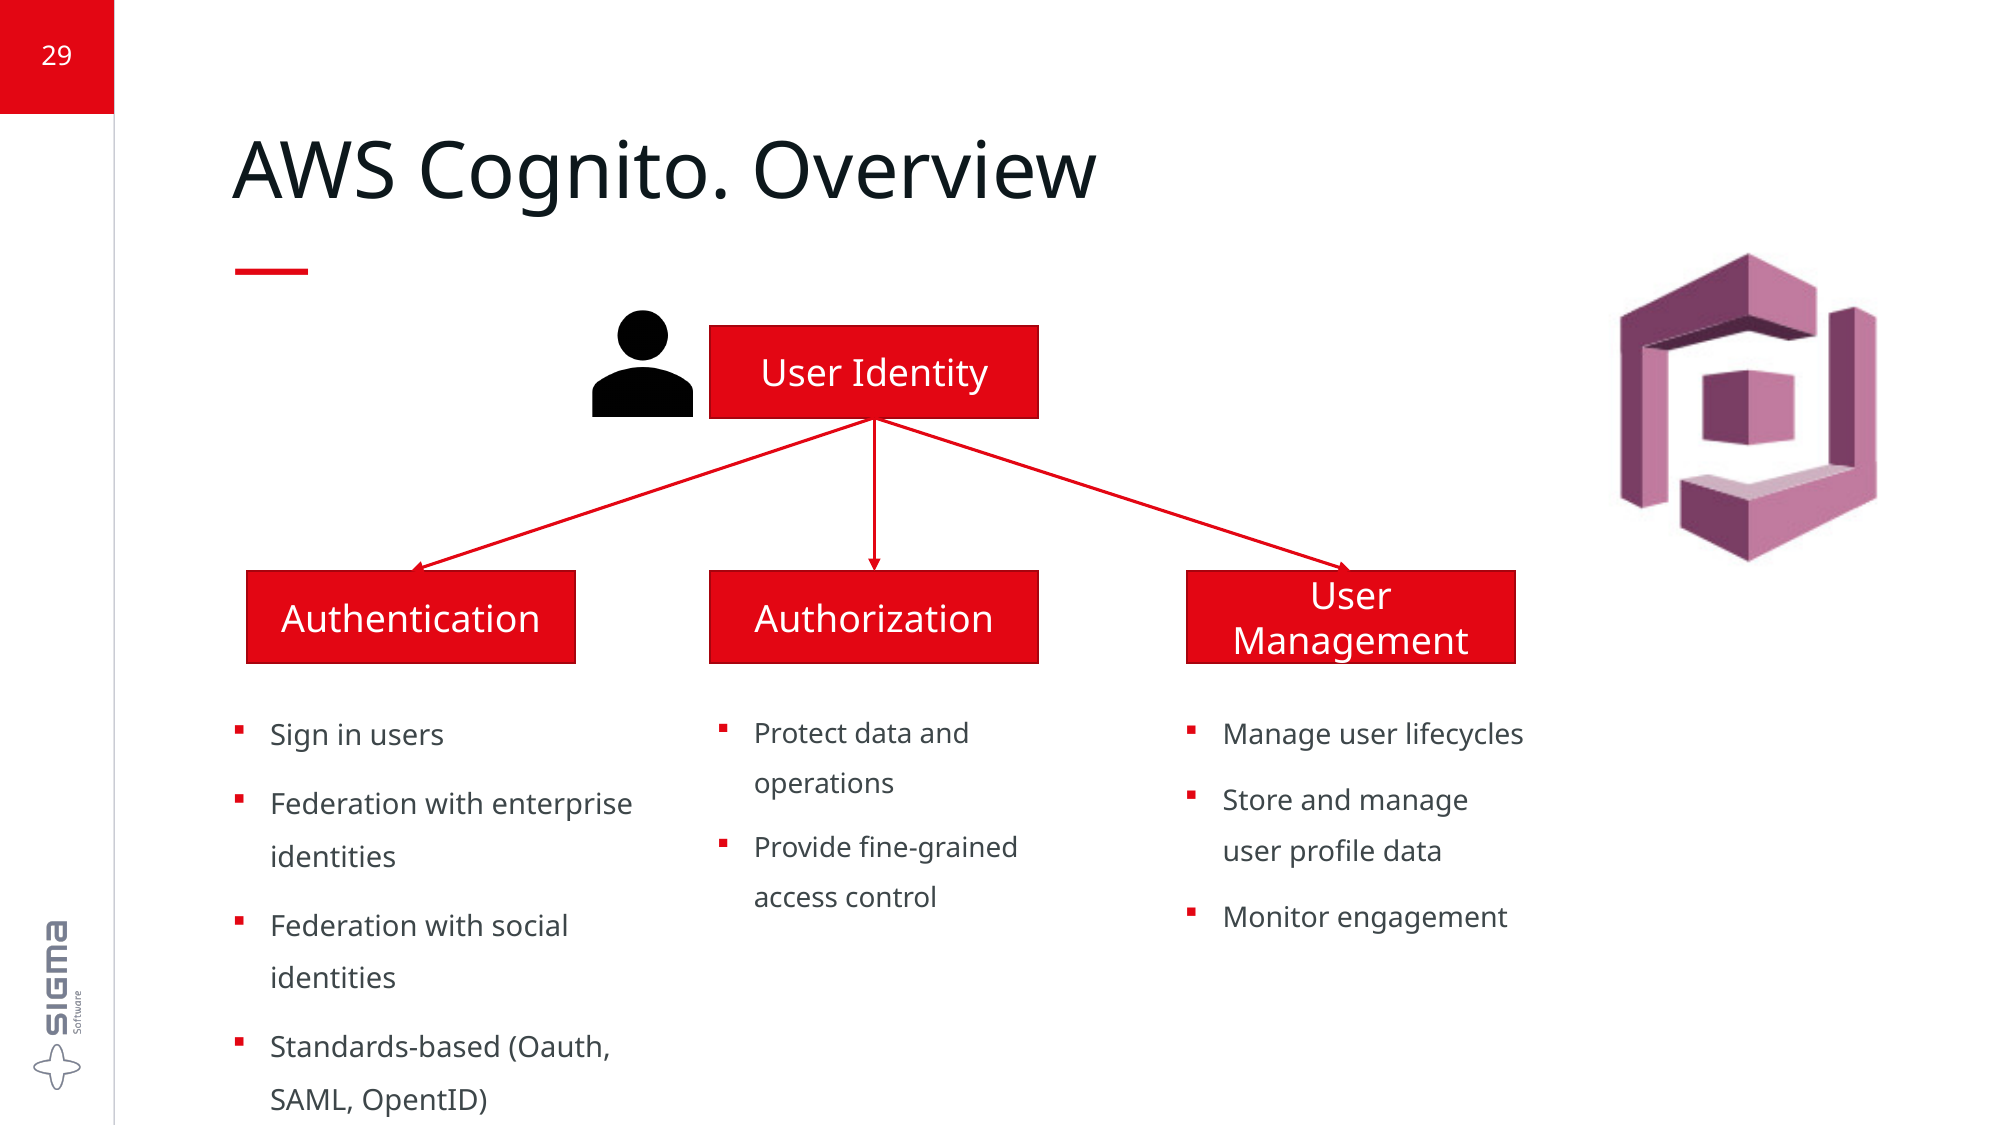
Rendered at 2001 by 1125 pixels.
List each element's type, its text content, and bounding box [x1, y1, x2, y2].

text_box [411, 417, 874, 572]
slide_number 29 [0, 0, 114, 114]
title AWS Cognito. Overview — [232, 119, 1886, 312]
text_box Sign in users Federation with enterprise identities Federation with social identities Standards-based (Oauth, SAML, OpentID) [217, 691, 693, 1109]
picture [34, 922, 81, 1090]
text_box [874, 417, 1351, 572]
picture [567, 288, 718, 417]
text_box Protect data and operations Provide fine-grained access control [702, 691, 1047, 958]
text_box Authorization [709, 572, 1039, 664]
text_box Manage user lifecycles Store and manage user profile data Monitor engagement [1170, 691, 1547, 958]
picture [1535, 194, 1963, 622]
text_box User Identity [718, 325, 1039, 417]
text_box User Management [1186, 570, 1516, 664]
text_box Authentication [246, 570, 576, 664]
